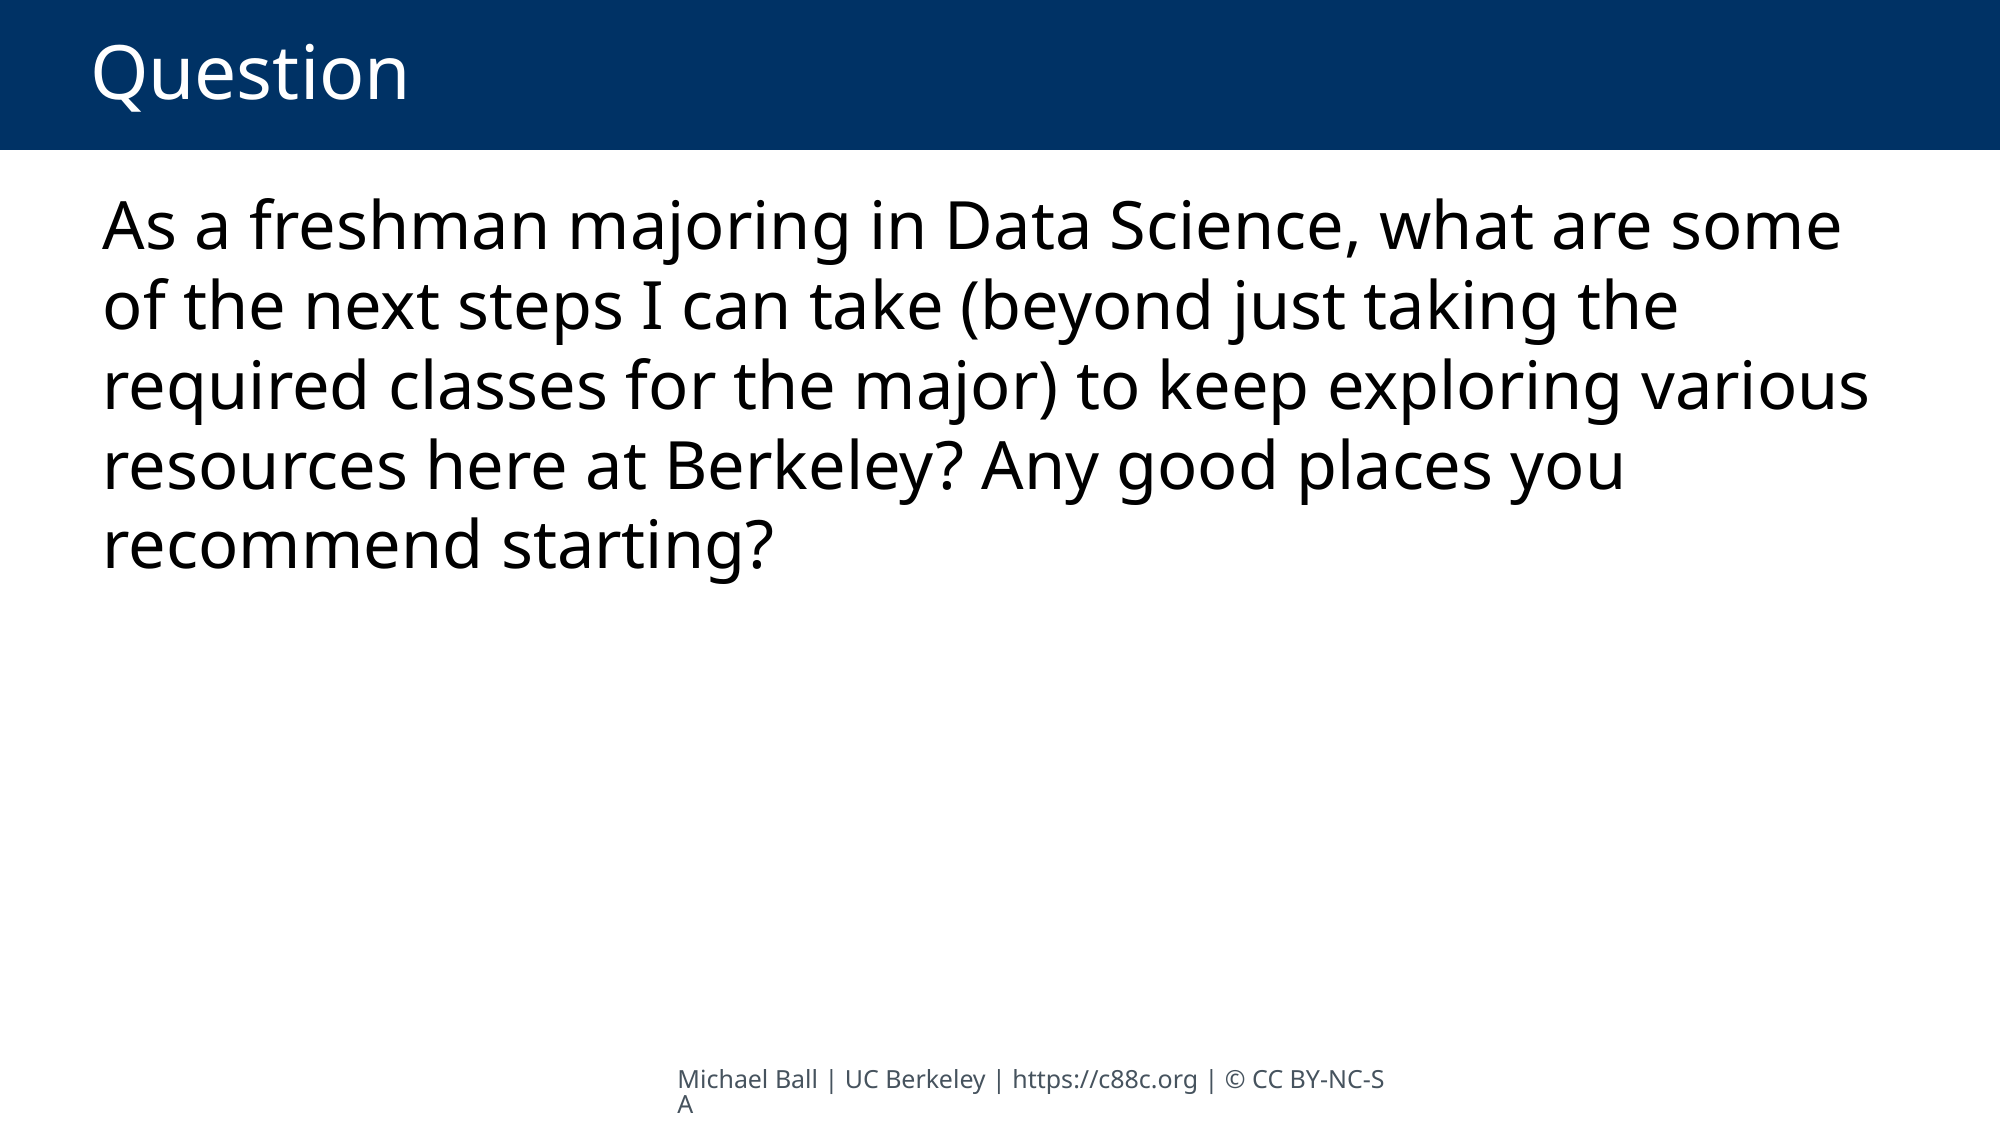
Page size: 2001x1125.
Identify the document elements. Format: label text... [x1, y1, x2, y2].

footer Michael Ball | UC Berkeley | https://c88c.org | © CC BY-NC-SA [662, 1055, 1413, 1106]
title Question [0, 0, 2000, 152]
list As a freshman majoring in Data Science, what are some of the next steps I can take (beyond just taking the required classes for the major) to keep exploring various resources here at Berkeley? Any good places you recommend starting? [87, 174, 1928, 1038]
